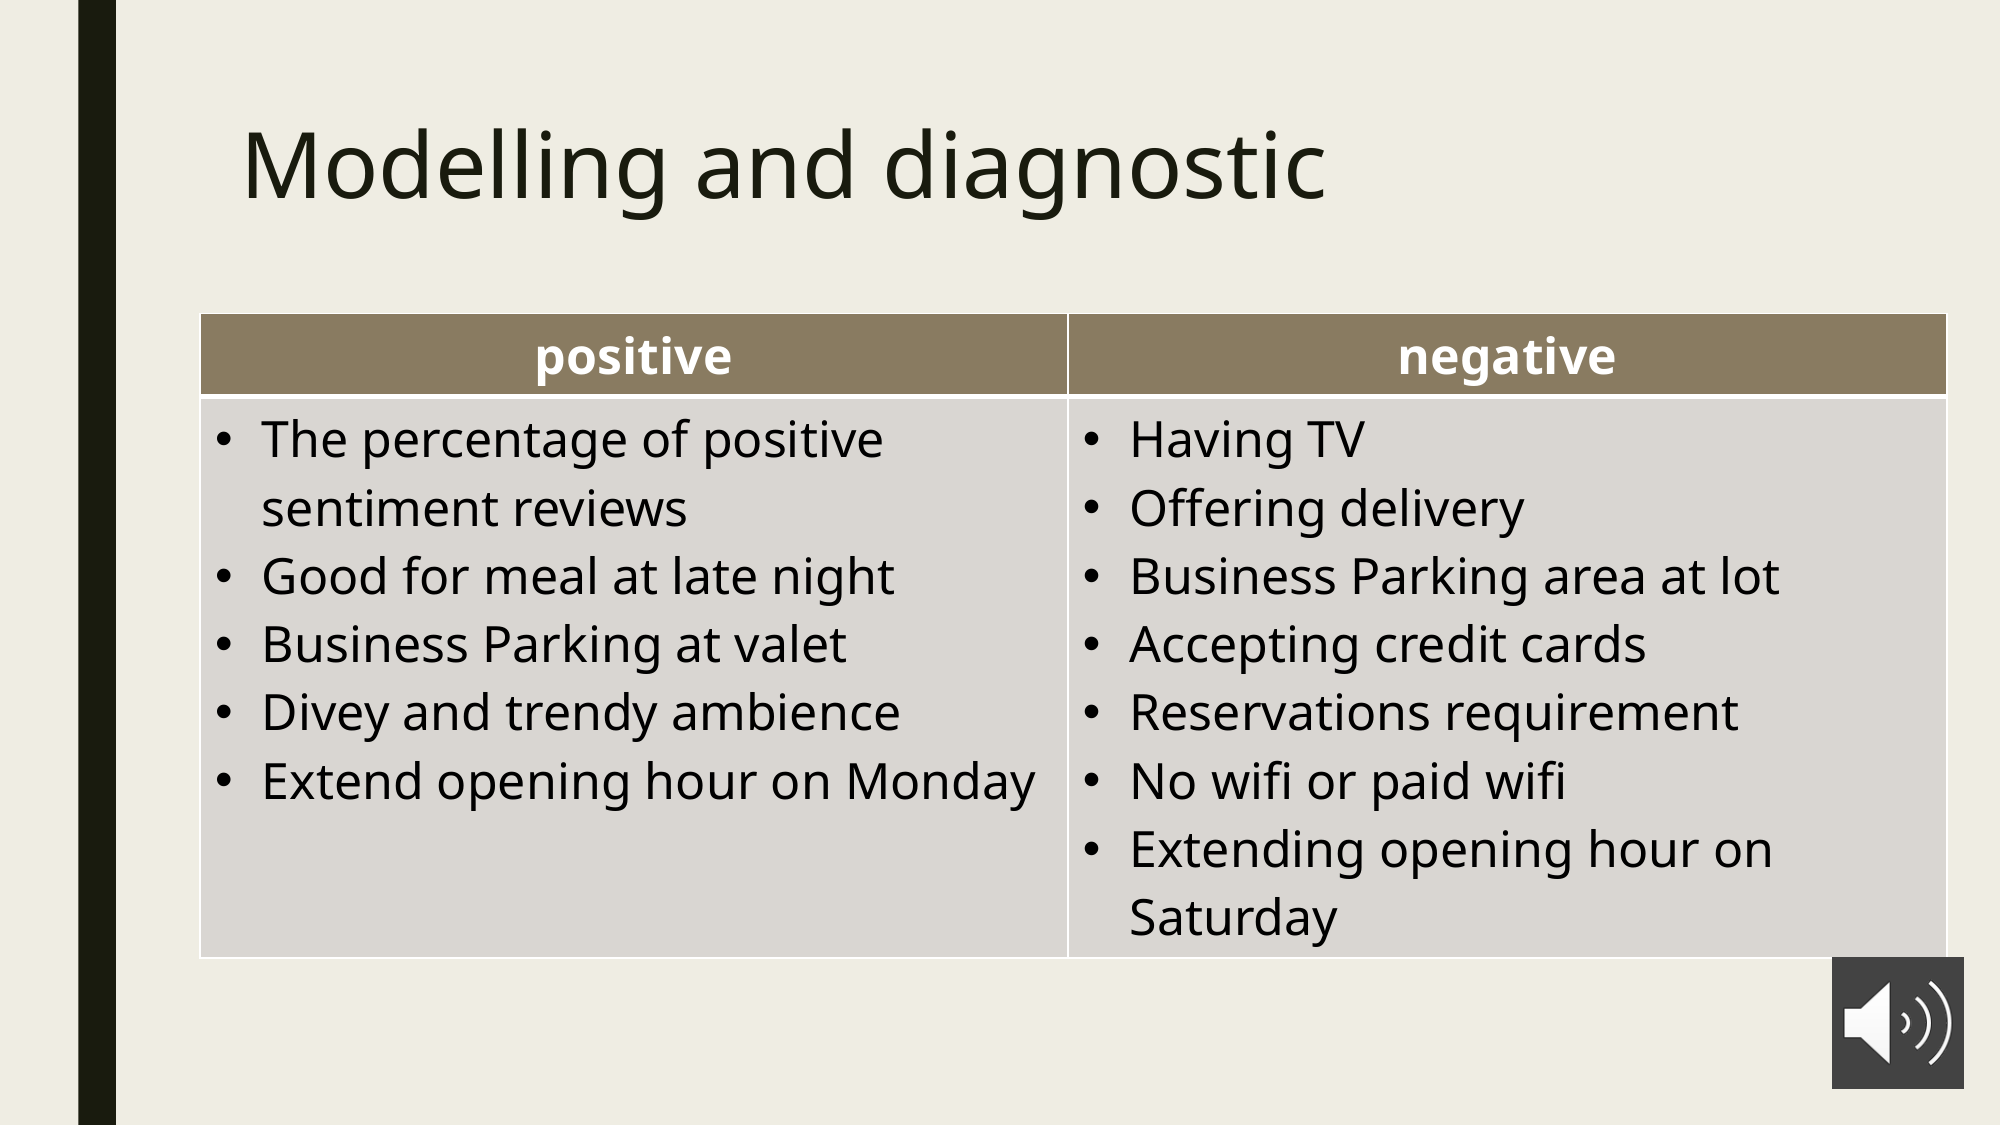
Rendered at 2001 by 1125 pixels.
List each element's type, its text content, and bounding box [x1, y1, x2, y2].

picture [1831, 956, 1965, 1090]
table_cell The percentage of positive sentiment reviews Good for meal at late night Business Parking at valet Divey and trendy ambience Extend opening hour on Monday [201, 399, 1067, 957]
table_header negative [1069, 314, 1946, 394]
table_header positive [201, 314, 1067, 394]
table_cell Having TV Offering delivery Business Parking area at lot Accepting credit cards Reservations requirement No wifi or paid wifi Extending opening hour on Saturday [1069, 399, 1946, 957]
title Modelling and diagnostic [225, 112, 1800, 313]
